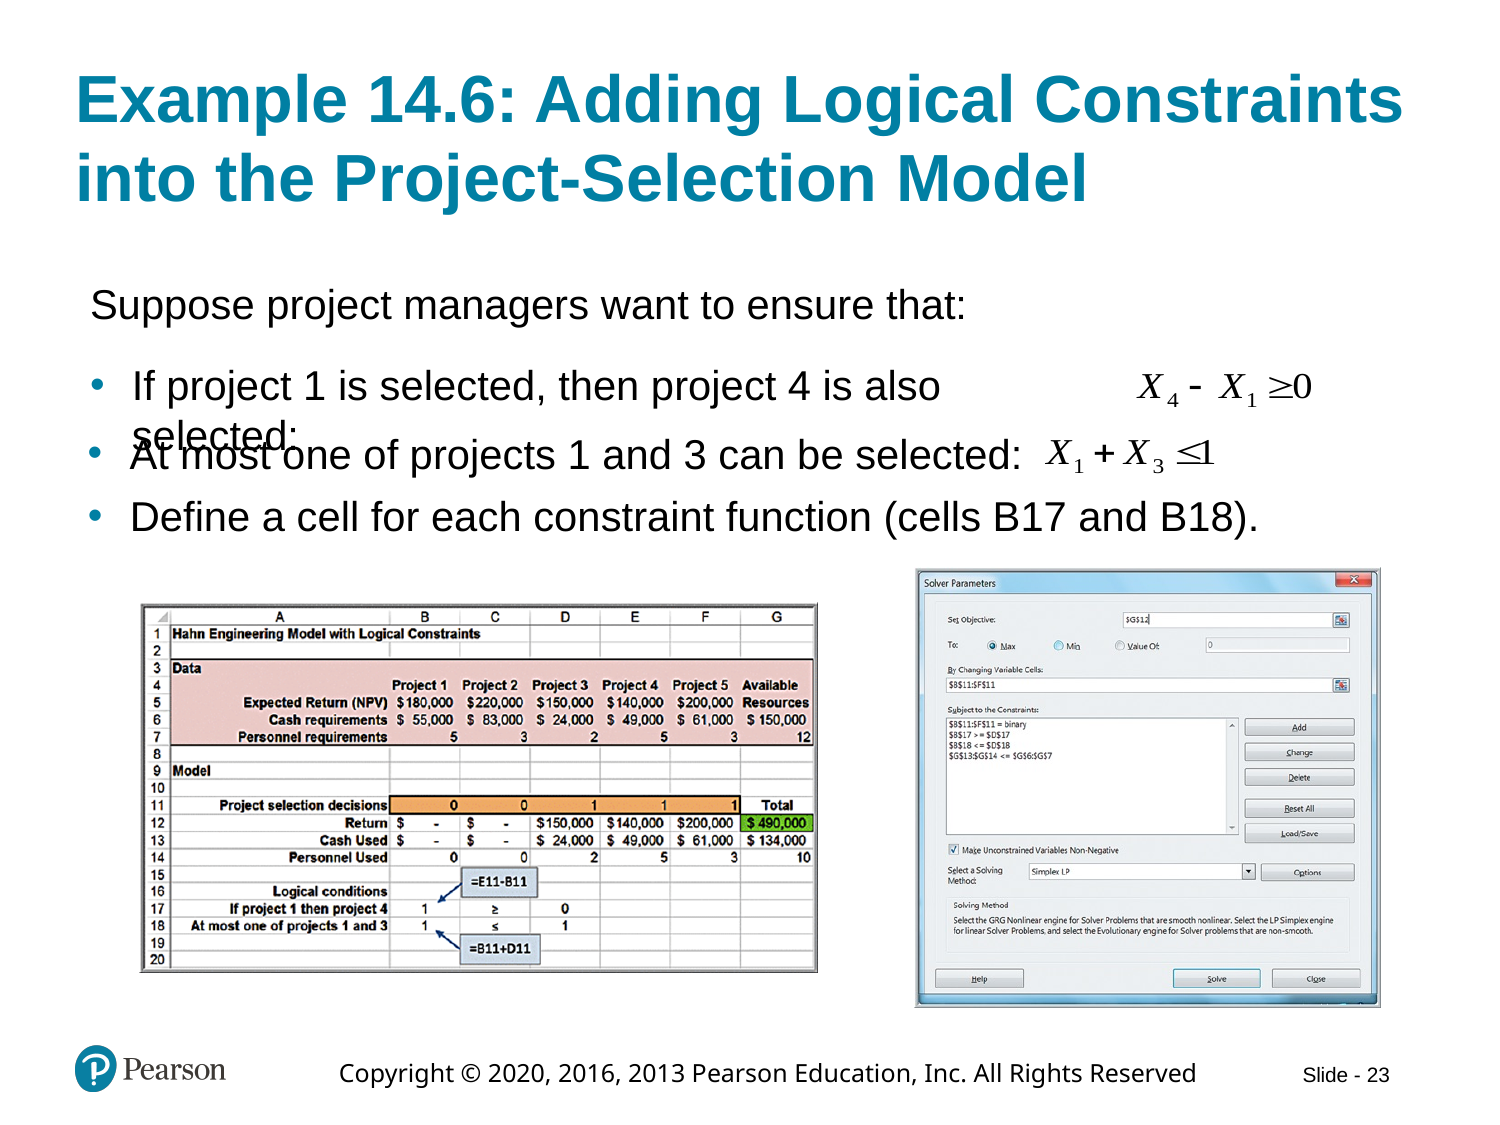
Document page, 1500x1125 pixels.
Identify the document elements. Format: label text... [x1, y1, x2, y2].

list Suppose project managers want to ensure that: If project 1 is selected, then project 4 is also selected: [75, 262, 1134, 415]
list Define a cell for each constraint function (cells B17 and B18). [87, 490, 1273, 544]
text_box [1036, 427, 1221, 483]
picture [913, 567, 1381, 1008]
picture [75, 1045, 90, 1061]
picture [83, 1054, 109, 1079]
picture [138, 602, 818, 973]
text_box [1128, 361, 1319, 417]
title Example 14.6: Adding Logical Constraints into the Project-Selection Model [75, 35, 1425, 216]
picture [75, 1078, 86, 1092]
picture [101, 1045, 226, 1092]
list At most one of projects 1 and 3 can be selected: [87, 427, 1035, 483]
